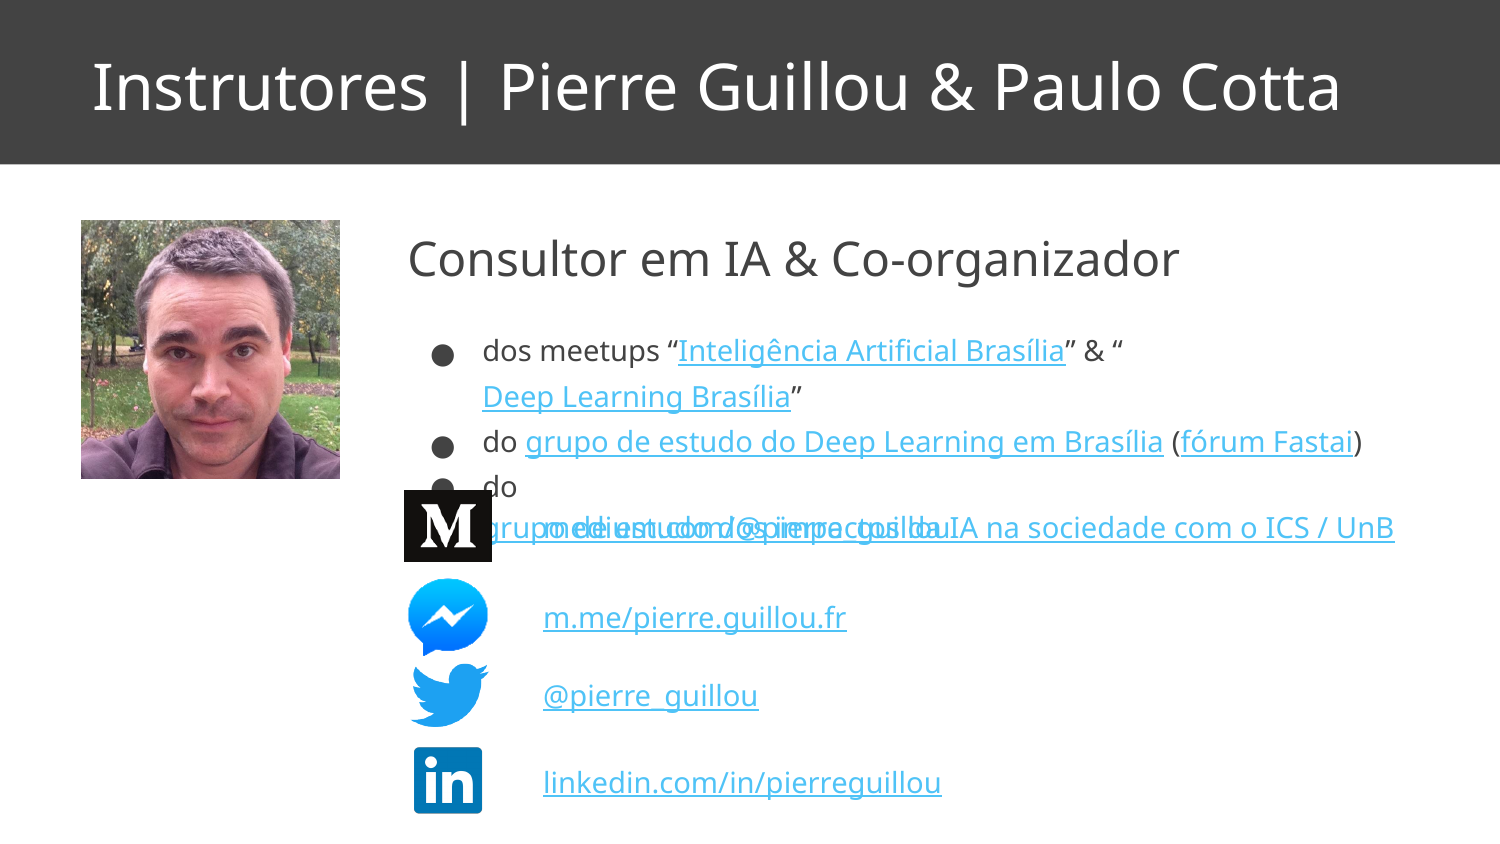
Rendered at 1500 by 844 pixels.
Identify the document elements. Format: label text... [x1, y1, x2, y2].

list medium.com/@pierre_guillou [528, 491, 1068, 562]
list m.me/pierre.guillou.fr [528, 580, 1012, 652]
list linkedin.com/in/pierreguillou [528, 750, 1048, 812]
list Consultor em IA & Co-organizador dos meetups “Inteligência Artificial Brasília” & “Deep Learning Brasília” do grupo de estudo do Deep Learning em Brasília (fórum Fastai) do grupo de estudo dos impactos da IA na sociedade com o ICS / UnB [392, 205, 1419, 479]
list @pierre_guillou [528, 663, 1012, 725]
title Instrutores | Pierre Guillou & Paulo Cotta [77, 21, 1427, 148]
picture [404, 490, 492, 562]
picture [388, 565, 507, 817]
picture [81, 219, 341, 479]
